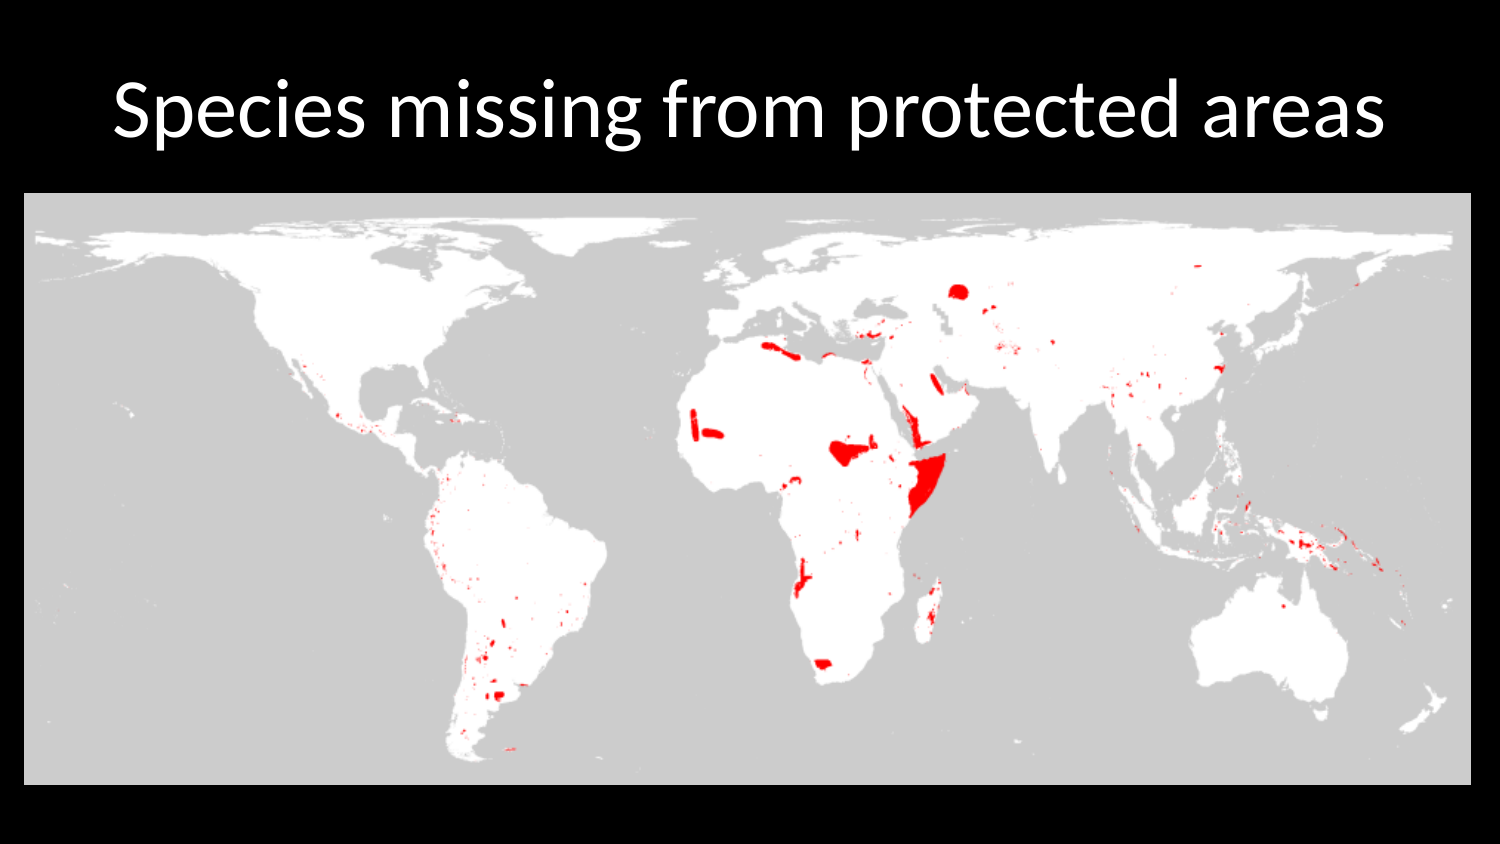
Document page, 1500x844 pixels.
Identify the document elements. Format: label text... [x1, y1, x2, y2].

title Species missing from protected areas [75, 33, 1425, 175]
picture [24, 192, 1471, 785]
